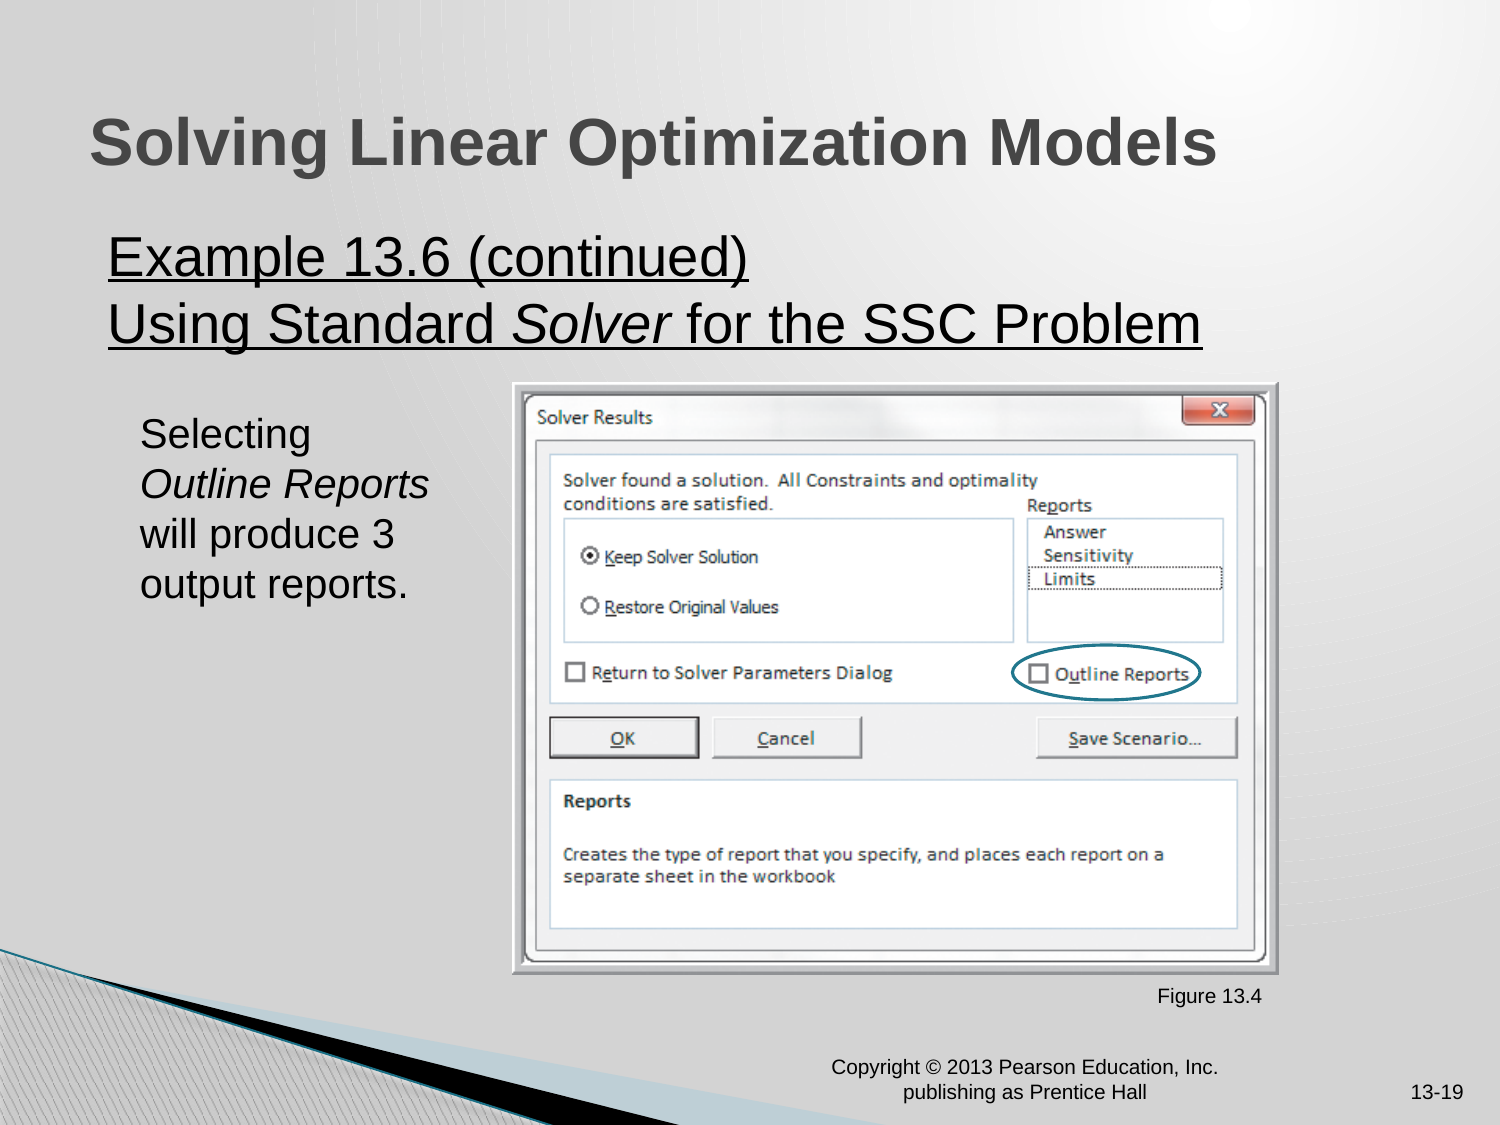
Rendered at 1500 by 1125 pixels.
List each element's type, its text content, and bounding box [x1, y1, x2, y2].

slide_number 13-19 [1362, 1051, 1479, 1112]
list Example 13.6 (continued) Using Standard Solver for the SSC Problem [74, 212, 1426, 956]
text_box Selecting Outline Reports will produce 3 output reports. [125, 399, 445, 615]
text_box Figure 13.4 [1142, 985, 1278, 1015]
footer Copyright © 2013 Pearson Education, Inc. publishing as Prentice Hall [812, 1051, 1238, 1112]
picture [512, 382, 1279, 976]
title Solving Linear Optimization Models [75, 45, 1425, 233]
